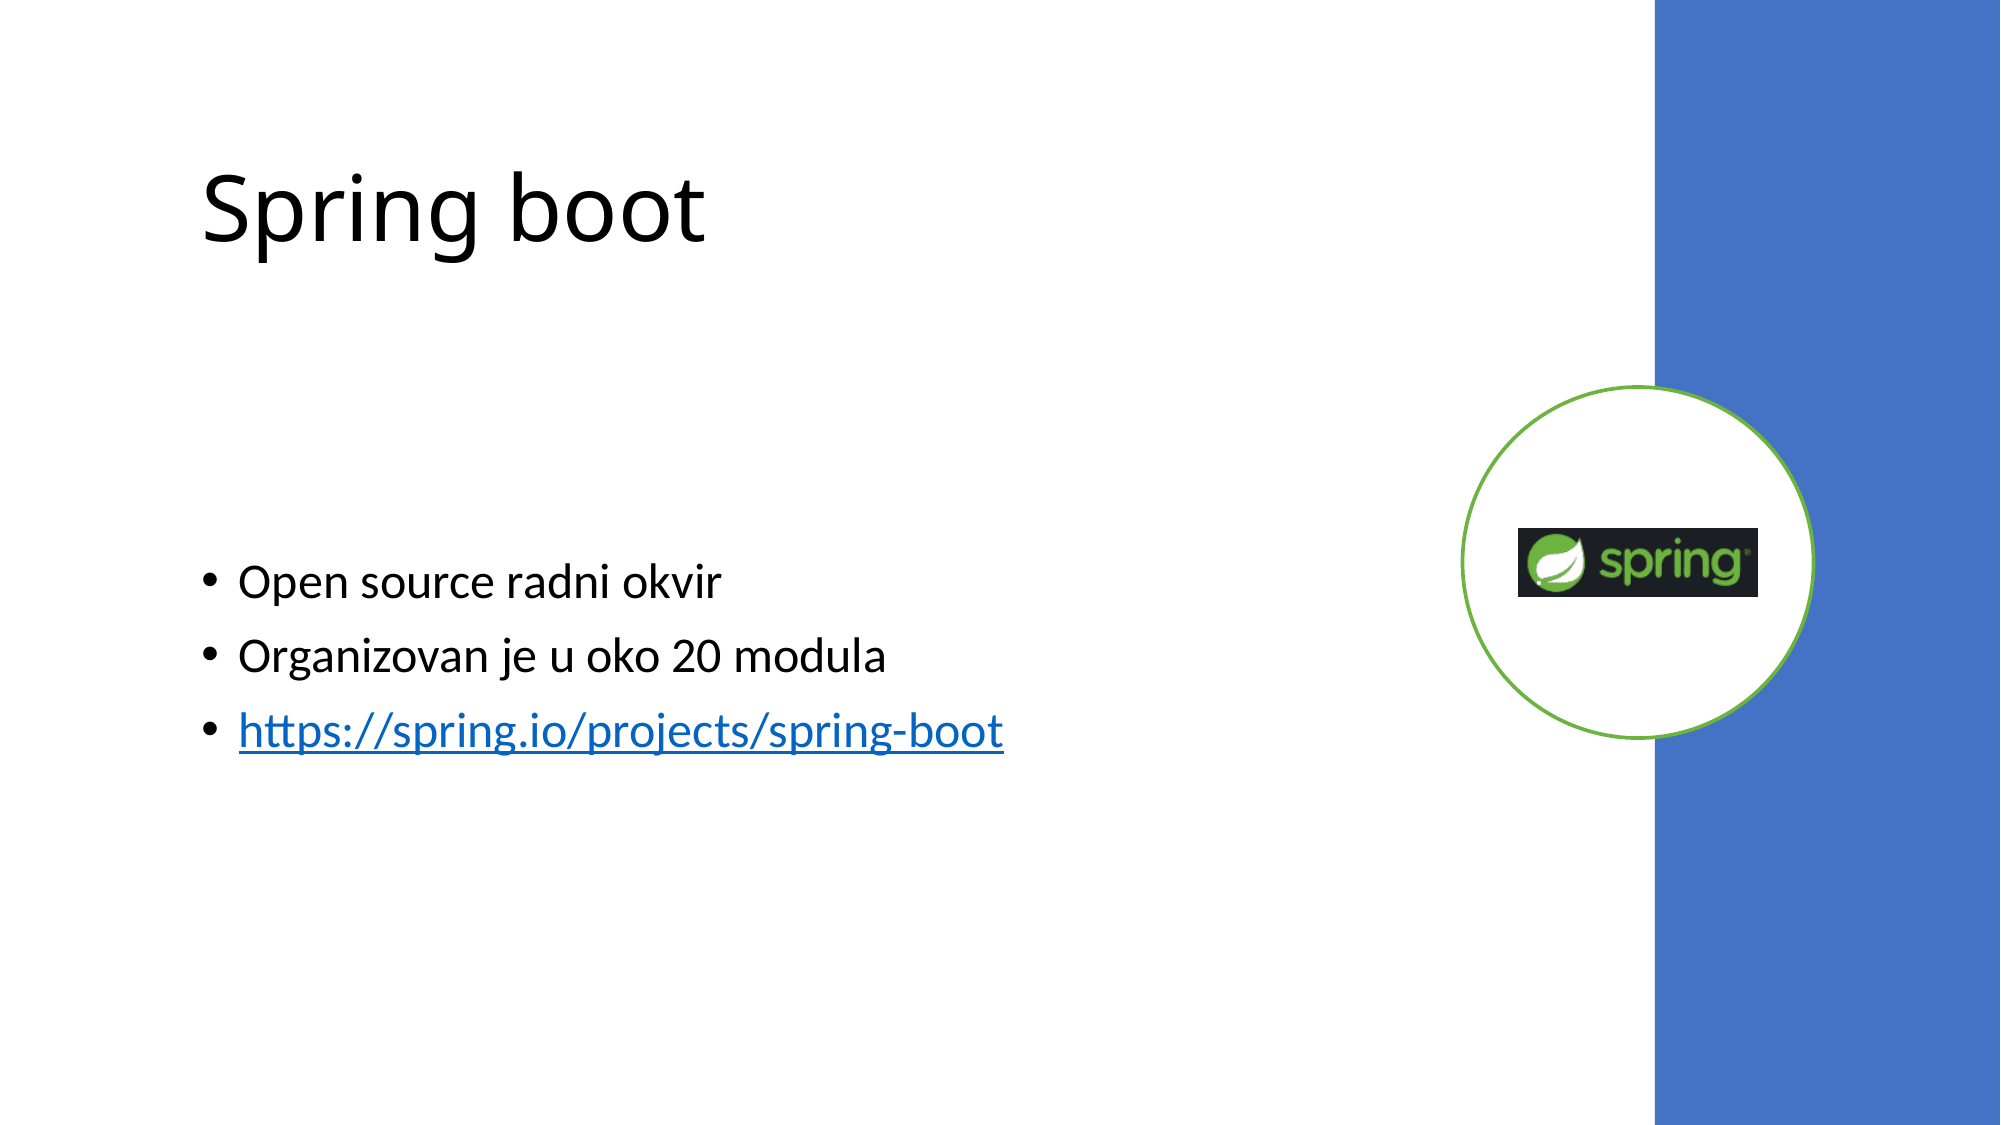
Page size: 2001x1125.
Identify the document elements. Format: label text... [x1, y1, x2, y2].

text_box [1461, 385, 1815, 740]
picture [1518, 528, 1758, 597]
list Open source radni okvir Organizovan je u oko 20 modula https://spring.io/projects/spring-boot [186, 373, 1248, 940]
title Spring boot [186, 102, 1413, 321]
text_box [1654, 0, 2000, 1125]
